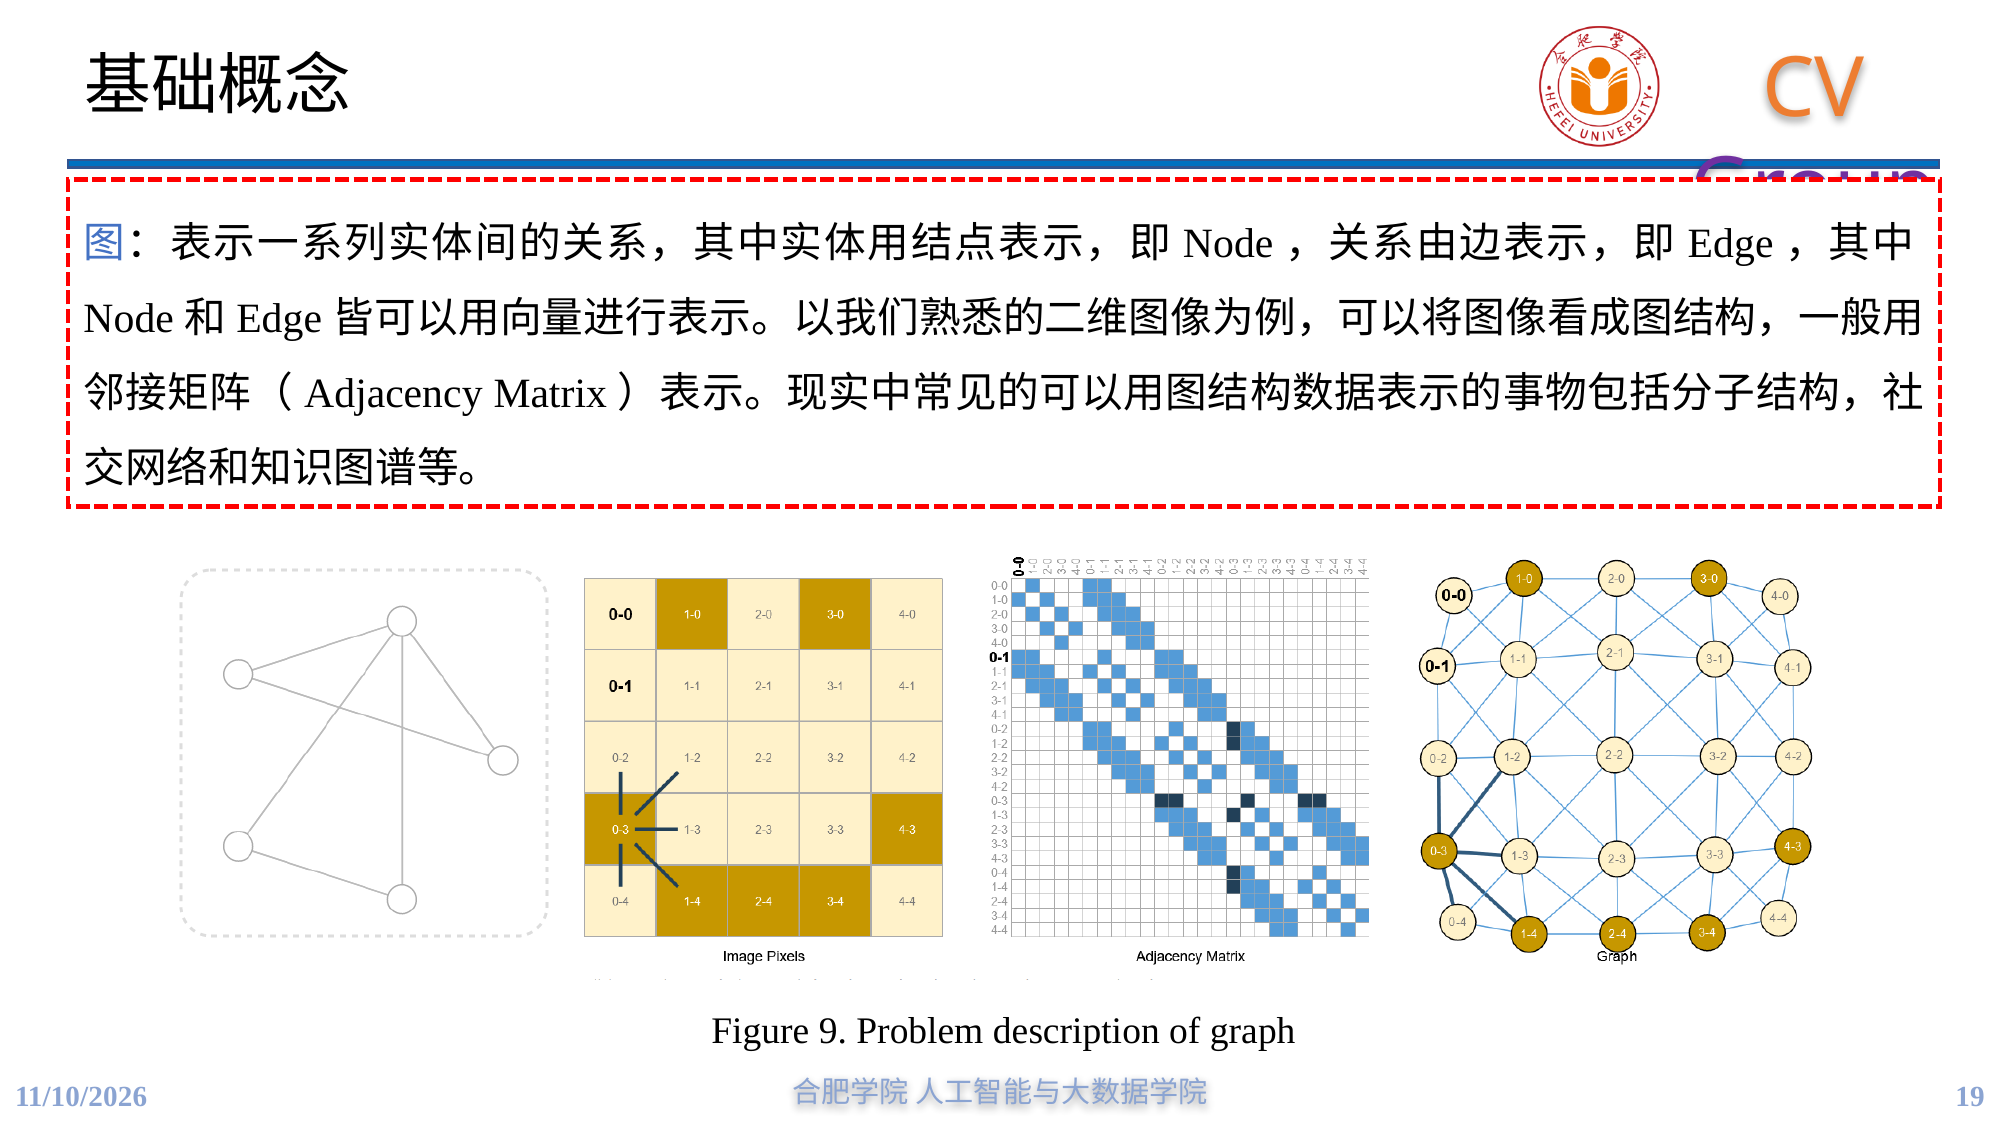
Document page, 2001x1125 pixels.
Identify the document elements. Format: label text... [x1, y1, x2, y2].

picture [1530, 19, 1668, 150]
title 基础概念 [69, 32, 903, 143]
footer 合肥学院 人工智能与大数据学院 [662, 1065, 1338, 1125]
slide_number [0, 1065, 450, 1125]
slide_number 19 [1550, 1065, 2000, 1125]
text_box [67, 178, 1941, 508]
picture [171, 528, 1836, 980]
list 图：表示一系列实体间的关系，其中实体用结点表示，即Node，关系由边表示，即Edge，其中Node和Edge皆可以用向量进行表示。以我们熟悉的二维图像为例，可以将图像看成图结构，一般用邻接矩阵（Adjacency Matrix）表示。现实中常见的可以用图结构数据表示的事物包括分子结构，社交网络和知识图谱等。 Figure 9. Problem description of graph [68, 183, 1940, 1014]
